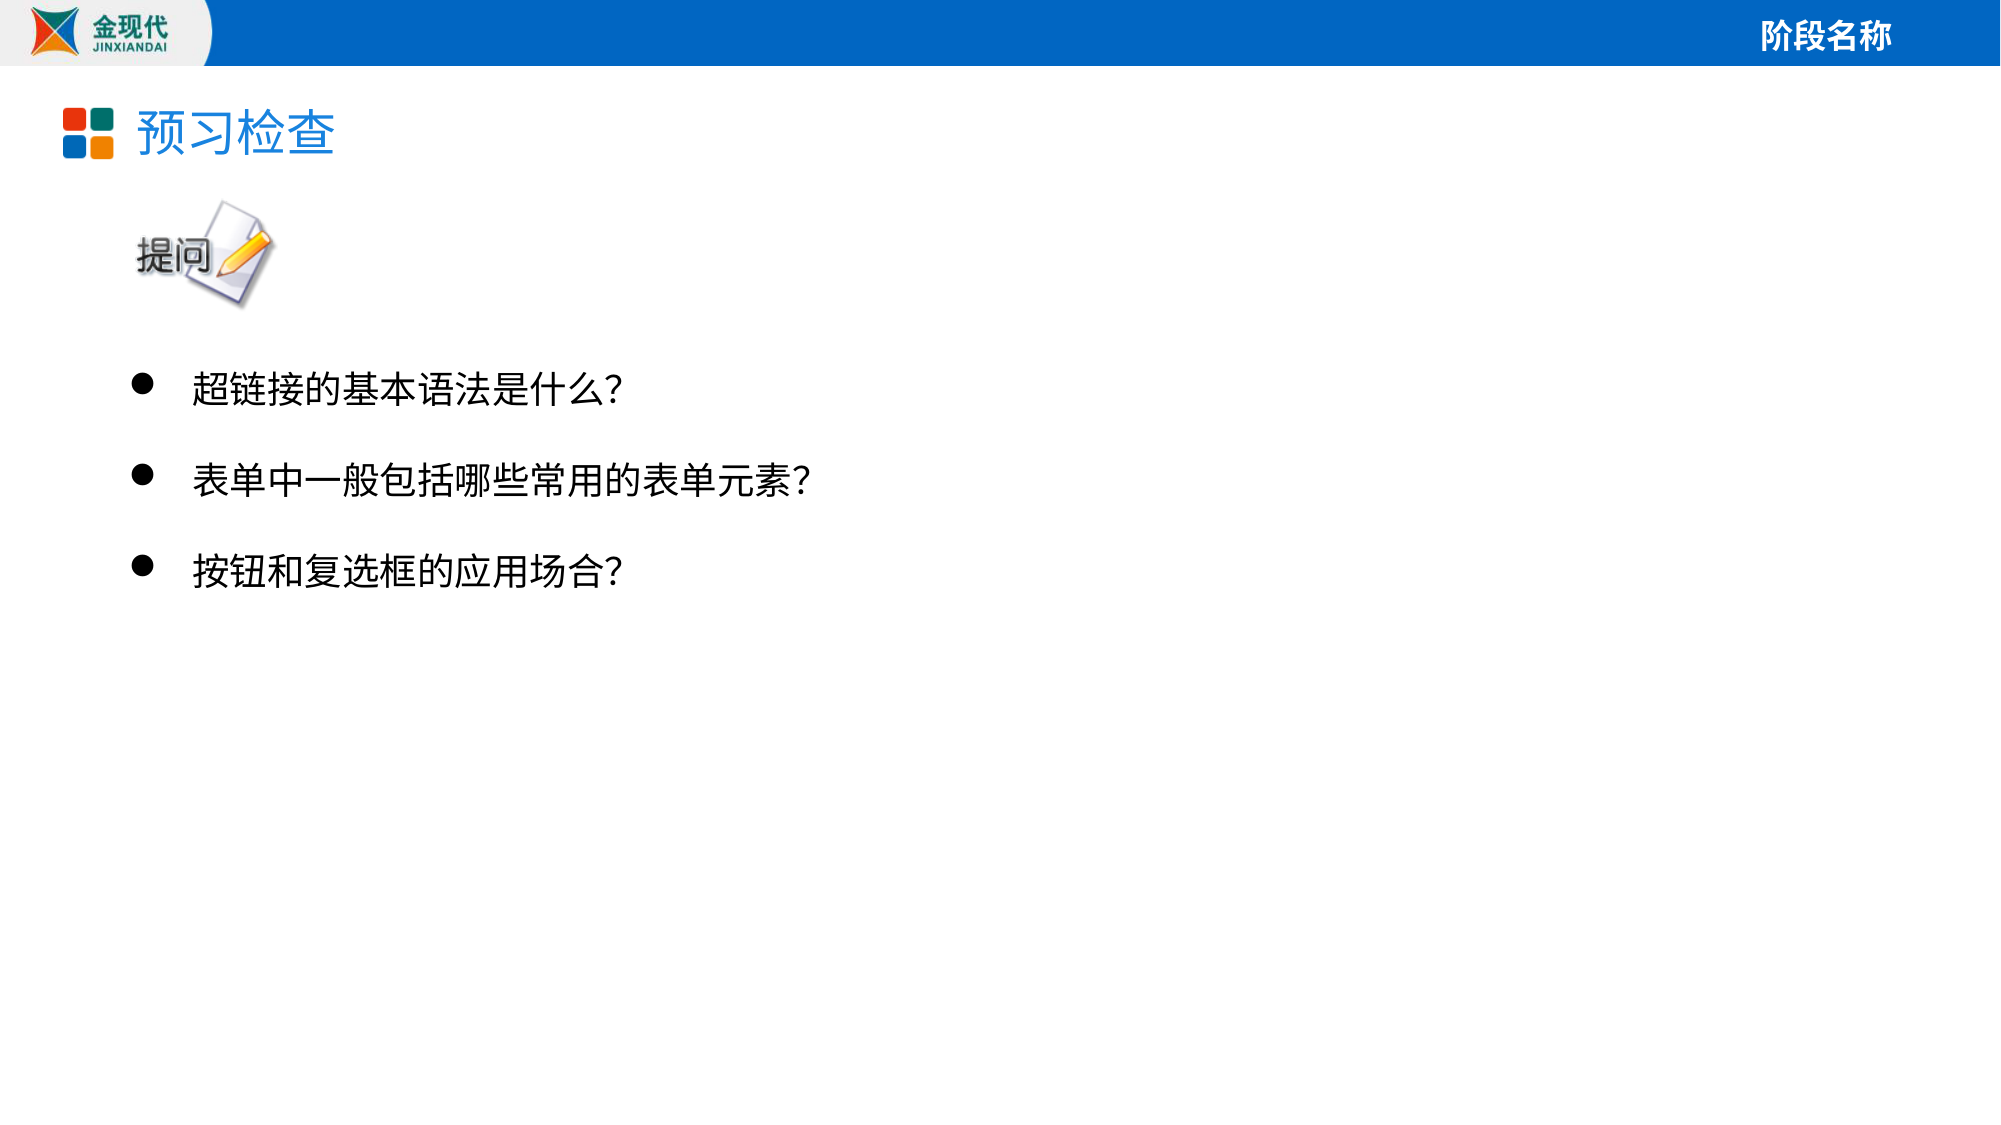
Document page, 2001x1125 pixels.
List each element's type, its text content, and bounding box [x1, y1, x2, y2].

picture [0, 0, 2001, 66]
title 预习检查 [121, 97, 842, 173]
picture [127, 198, 278, 312]
text_box 超链接的基本语法是什么？ 表单中一般包括哪些常用的表单元素？ 按钮和复选框的应用场合？ [102, 358, 1651, 692]
picture [63, 101, 117, 165]
